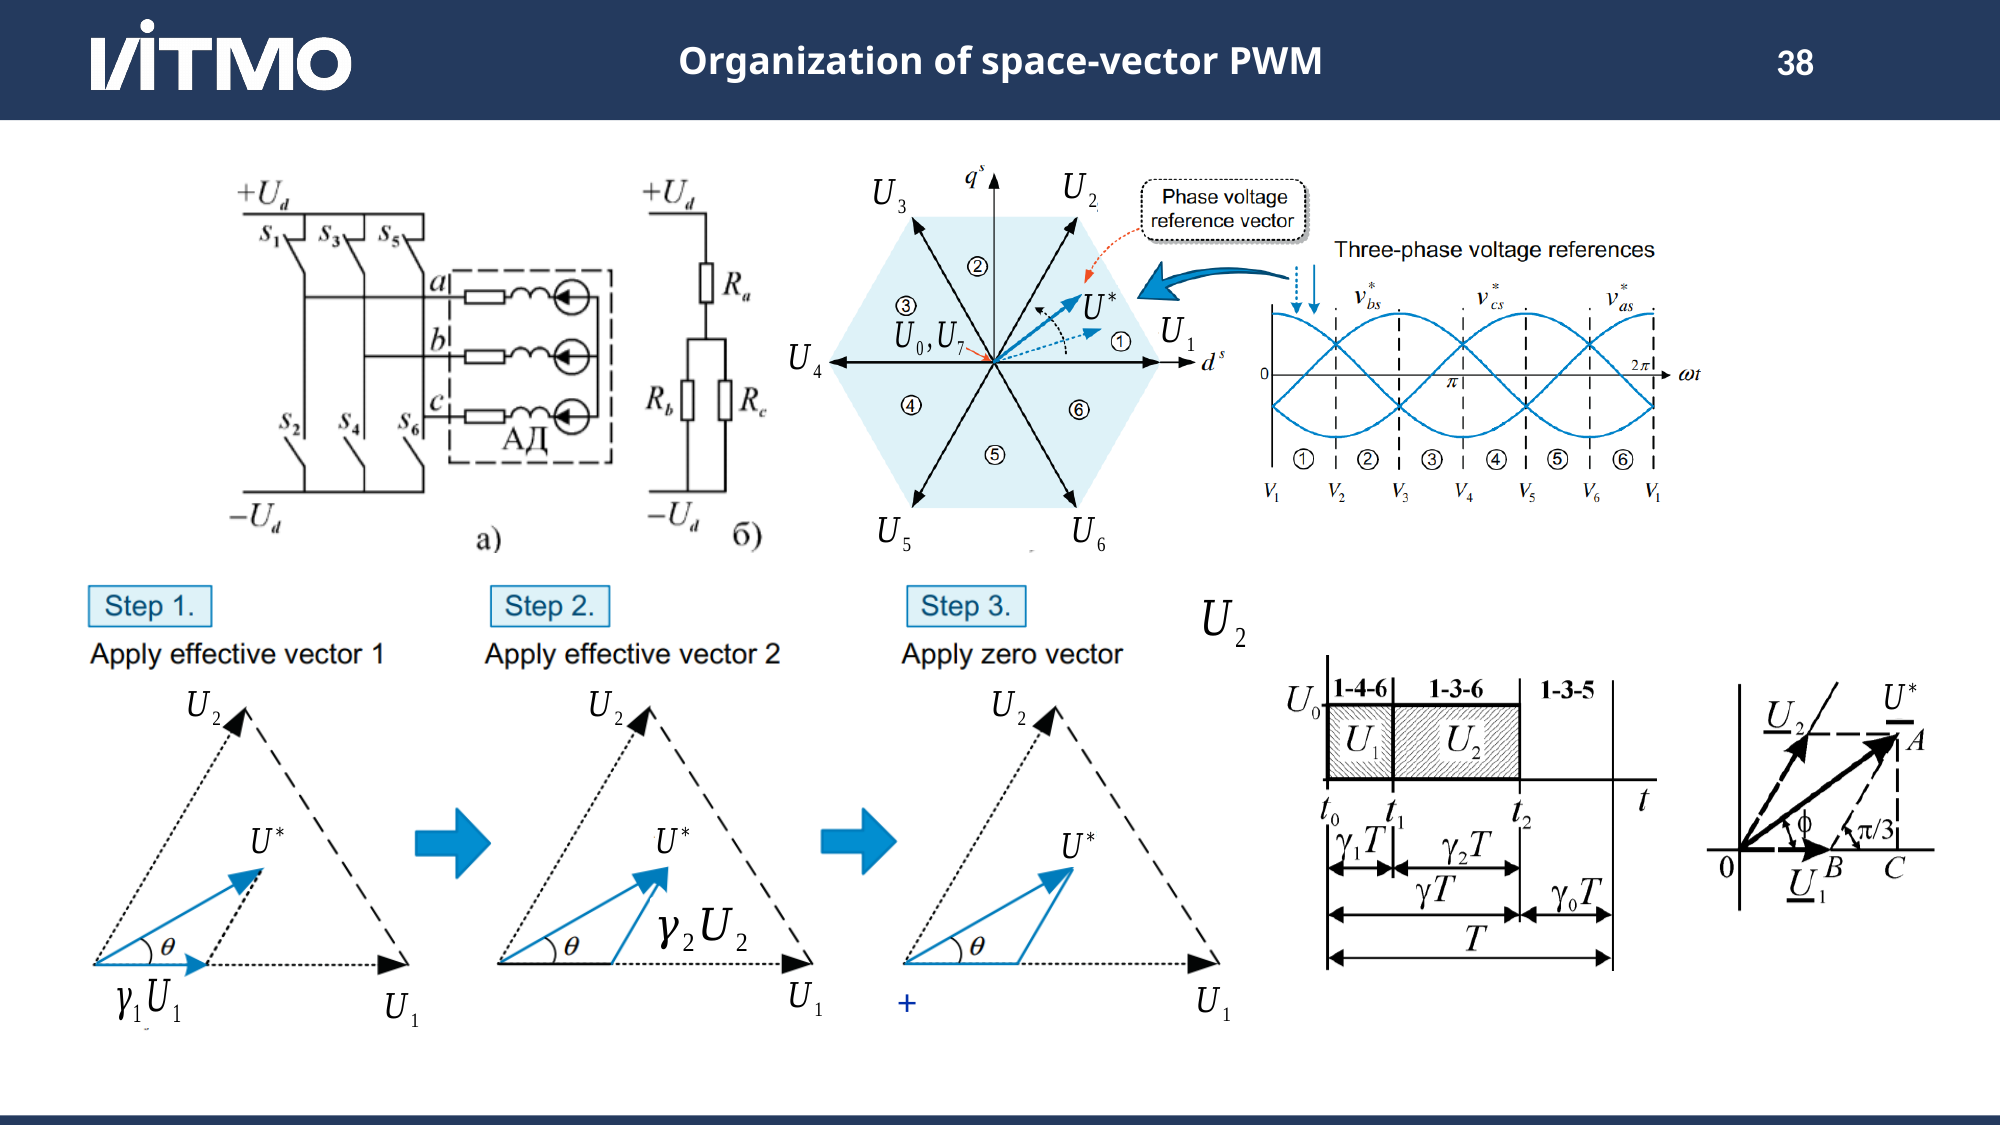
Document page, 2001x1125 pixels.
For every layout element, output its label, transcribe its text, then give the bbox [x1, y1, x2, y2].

picture [78, 0, 364, 111]
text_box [54, 580, 1946, 1033]
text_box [196, 146, 1741, 556]
title Organization of space-vector PWM [410, 0, 1592, 120]
